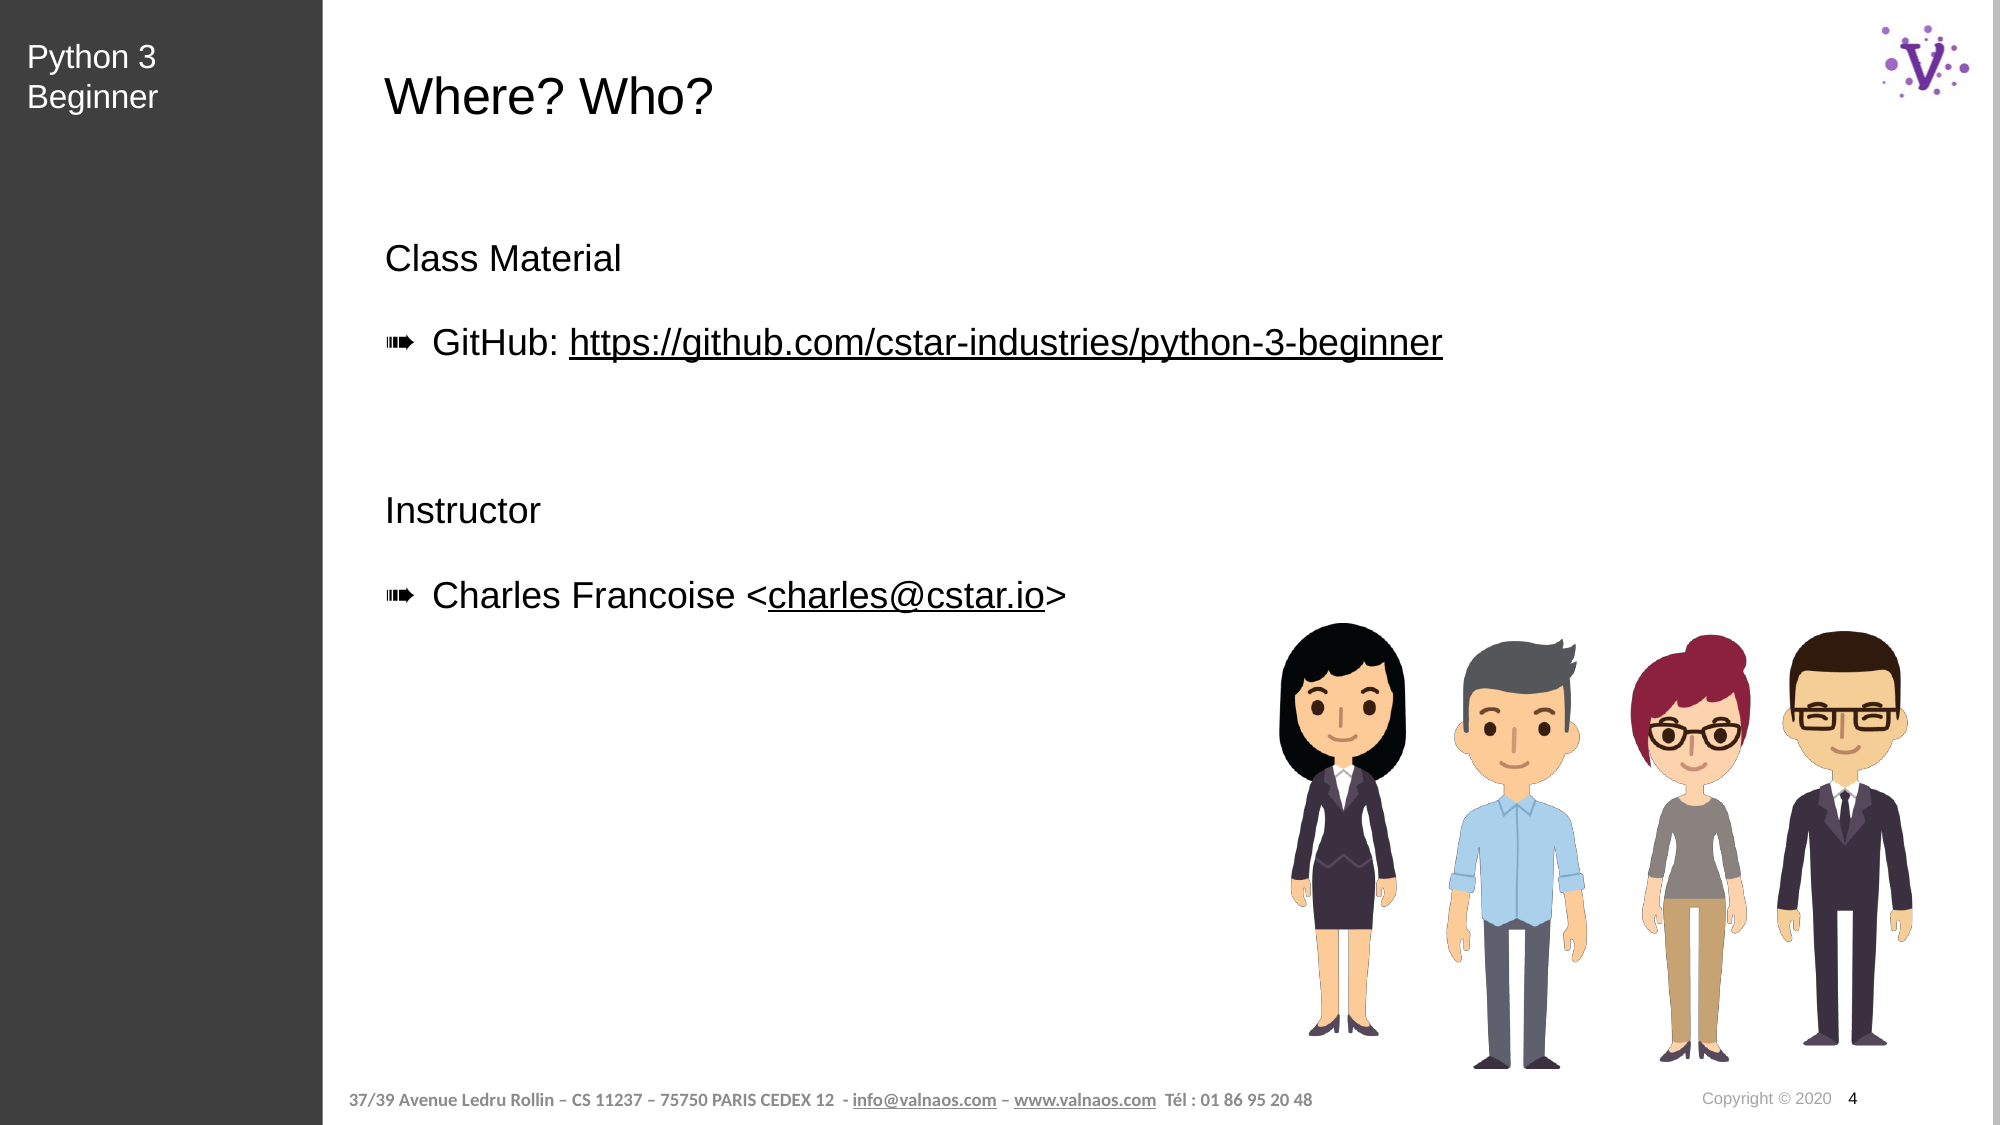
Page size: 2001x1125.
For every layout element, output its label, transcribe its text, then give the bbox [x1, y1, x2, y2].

text_box [1279, 623, 1913, 1069]
title Where? Who? [383, 62, 1872, 211]
picture [1871, 18, 1979, 106]
text_box Python 3 Beginner [24, 35, 297, 116]
slide_number Copyright © 2020 4 [1700, 1087, 1959, 1125]
text_box Class Material GitHub: https://github.com/cstar-industries/python-3-beginner Instructor Charles Francoise <charles@cstar.io> [383, 211, 1913, 616]
